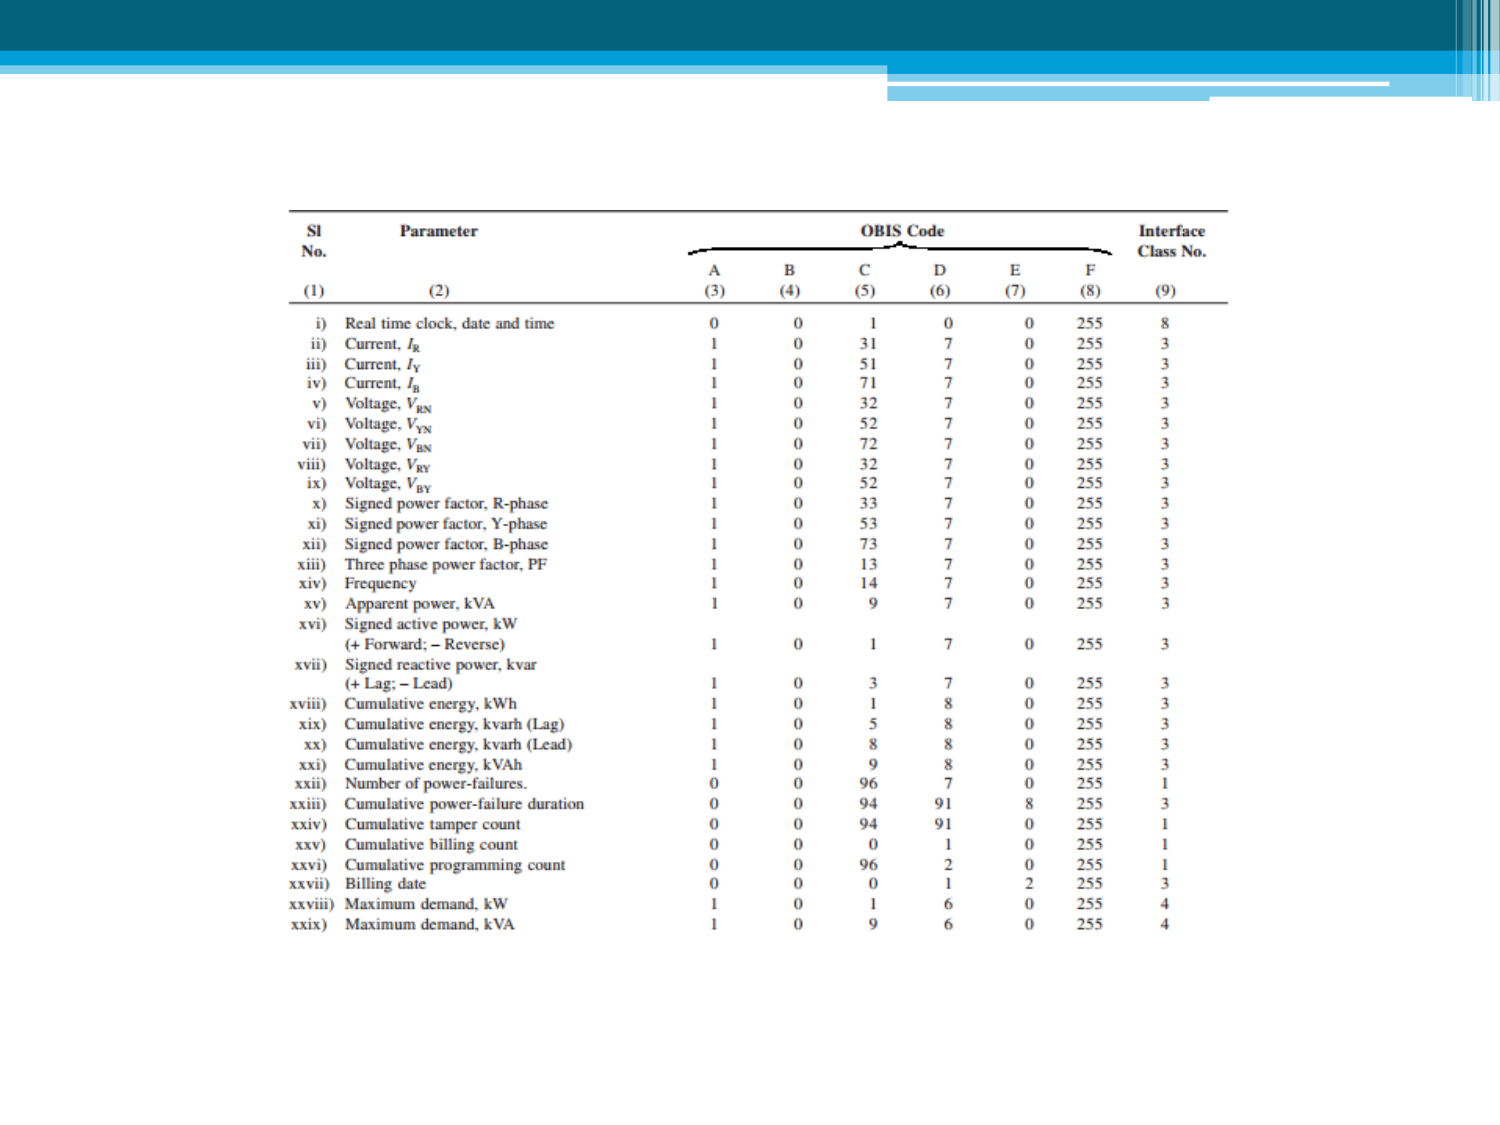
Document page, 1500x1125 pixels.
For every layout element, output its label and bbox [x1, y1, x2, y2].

picture [286, 210, 1230, 947]
